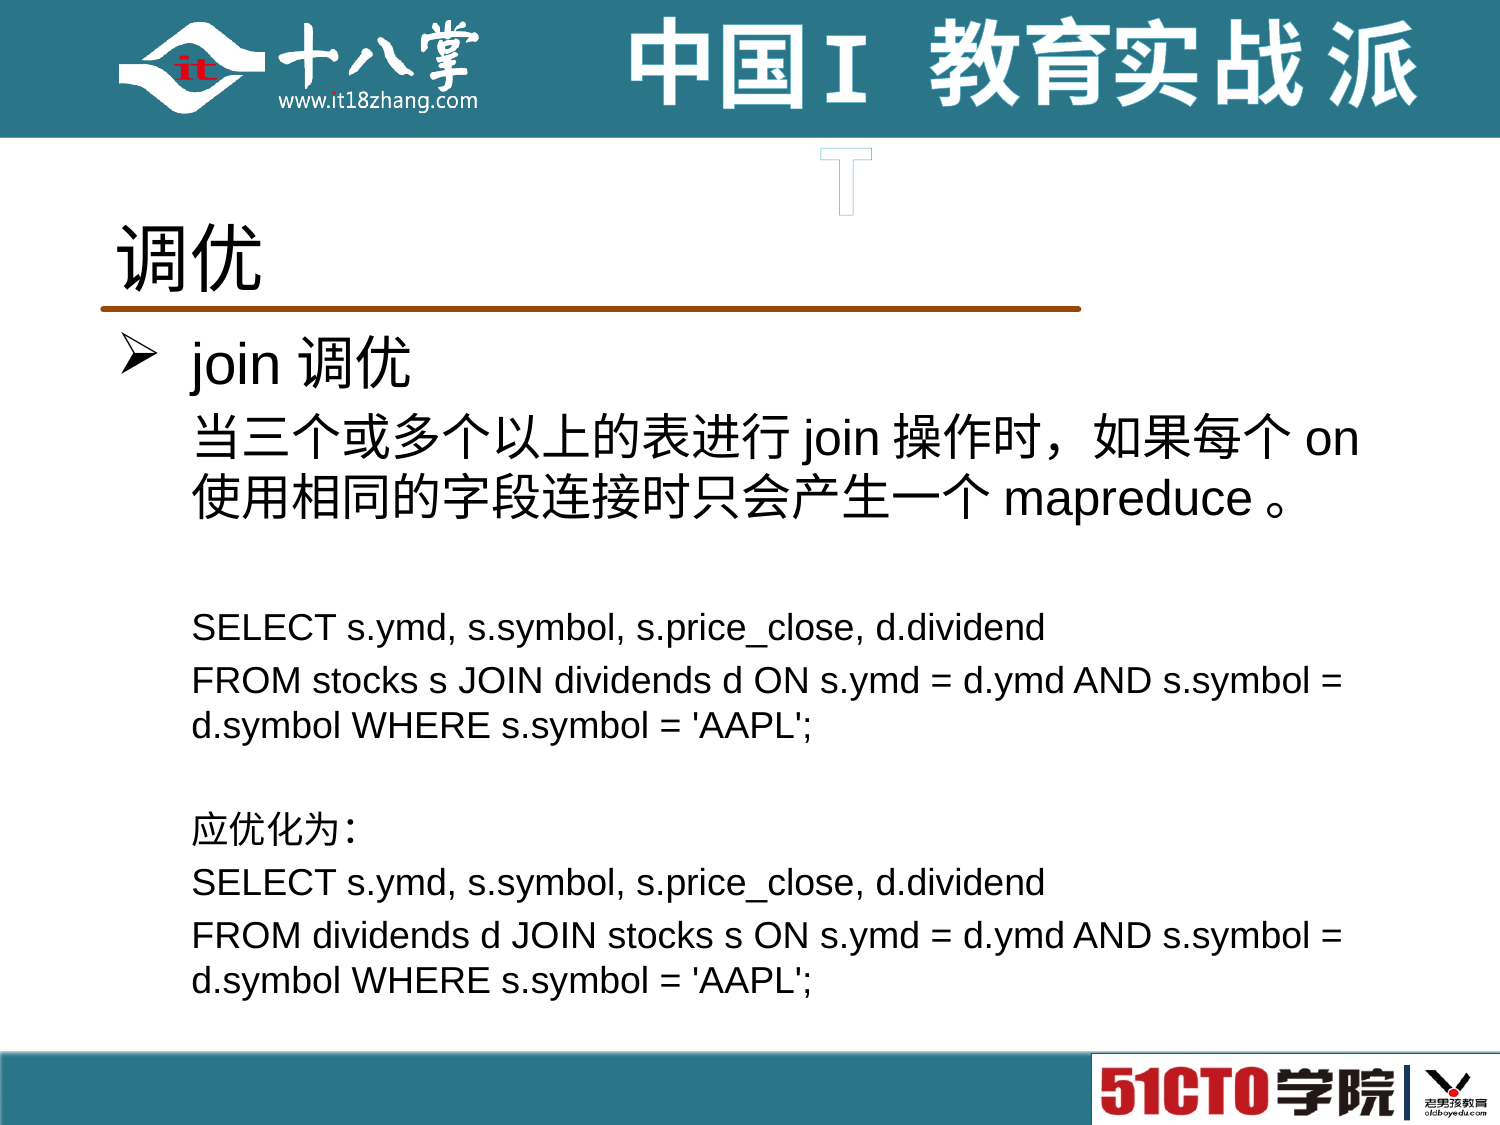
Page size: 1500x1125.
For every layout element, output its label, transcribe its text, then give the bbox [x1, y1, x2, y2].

picture [1092, 1054, 1500, 1125]
list join调优 当三个或多个以上的表进行join操作时，如果每个on使用相同的字段连接时只会产生一个mapreduce。 SELECT s.ymd, s.symbol, s.price_close, d.dividend FROM stocks s JOIN dividends d ON s.ymd = d.ymd AND s.symbol = d.symbol WHERE s.symbol = 'AAPL'; 应优化为： SELECT s.ymd, s.symbol, s.price_close, d.dividend FROM dividends d JOIN stocks s ON s.ymd = d.ymd AND s.symbol = d.symbol WHERE s.symbol = 'AAPL'; [101, 318, 1424, 1035]
picture [119, 20, 479, 114]
title 调优 [100, 204, 1424, 303]
